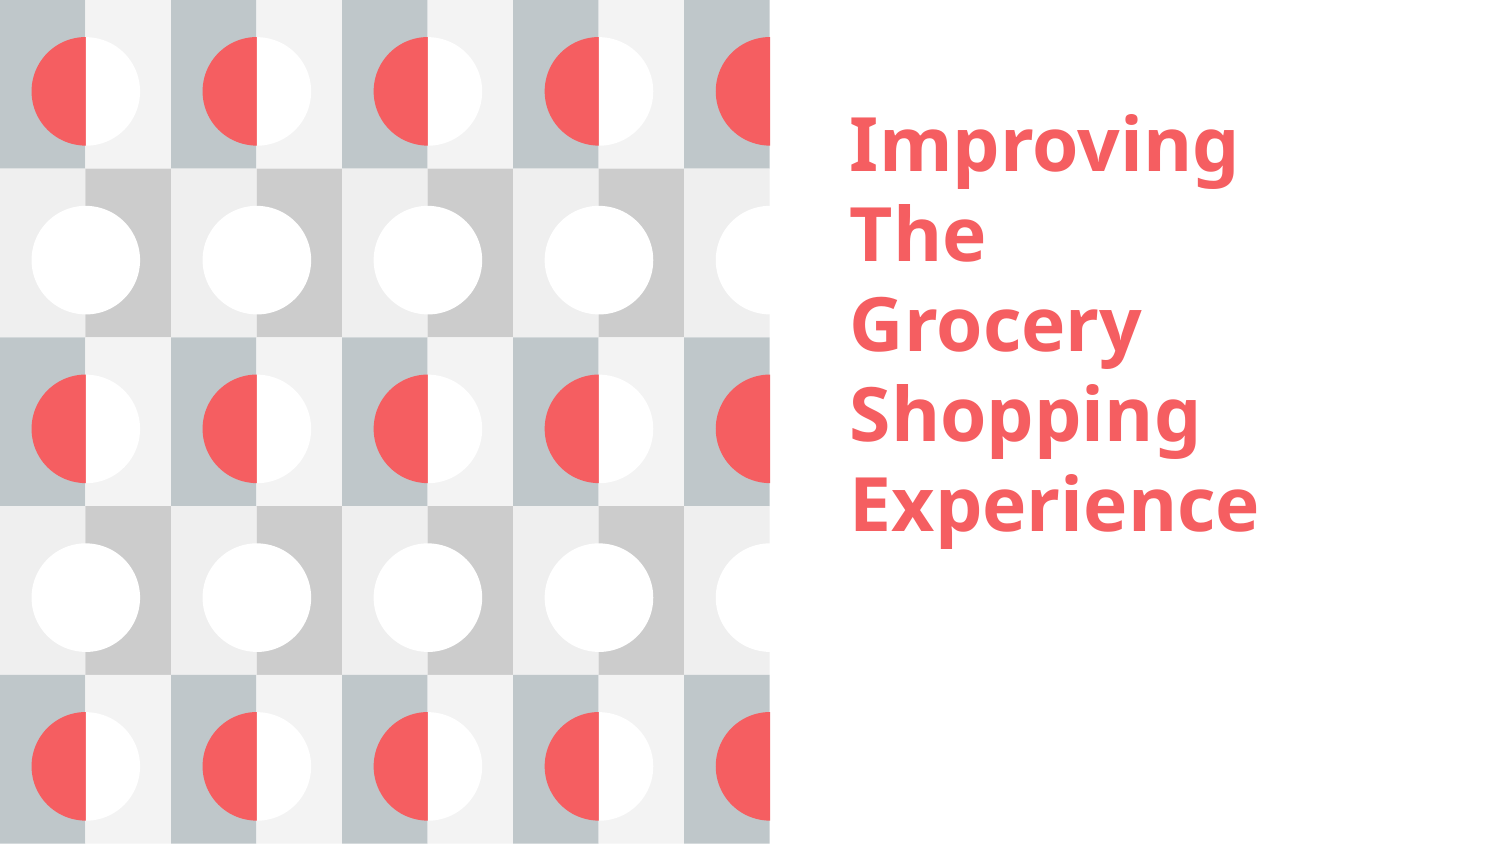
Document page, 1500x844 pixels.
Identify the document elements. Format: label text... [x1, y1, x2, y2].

title Improving The Grocery Shopping Experience [834, 81, 1361, 619]
